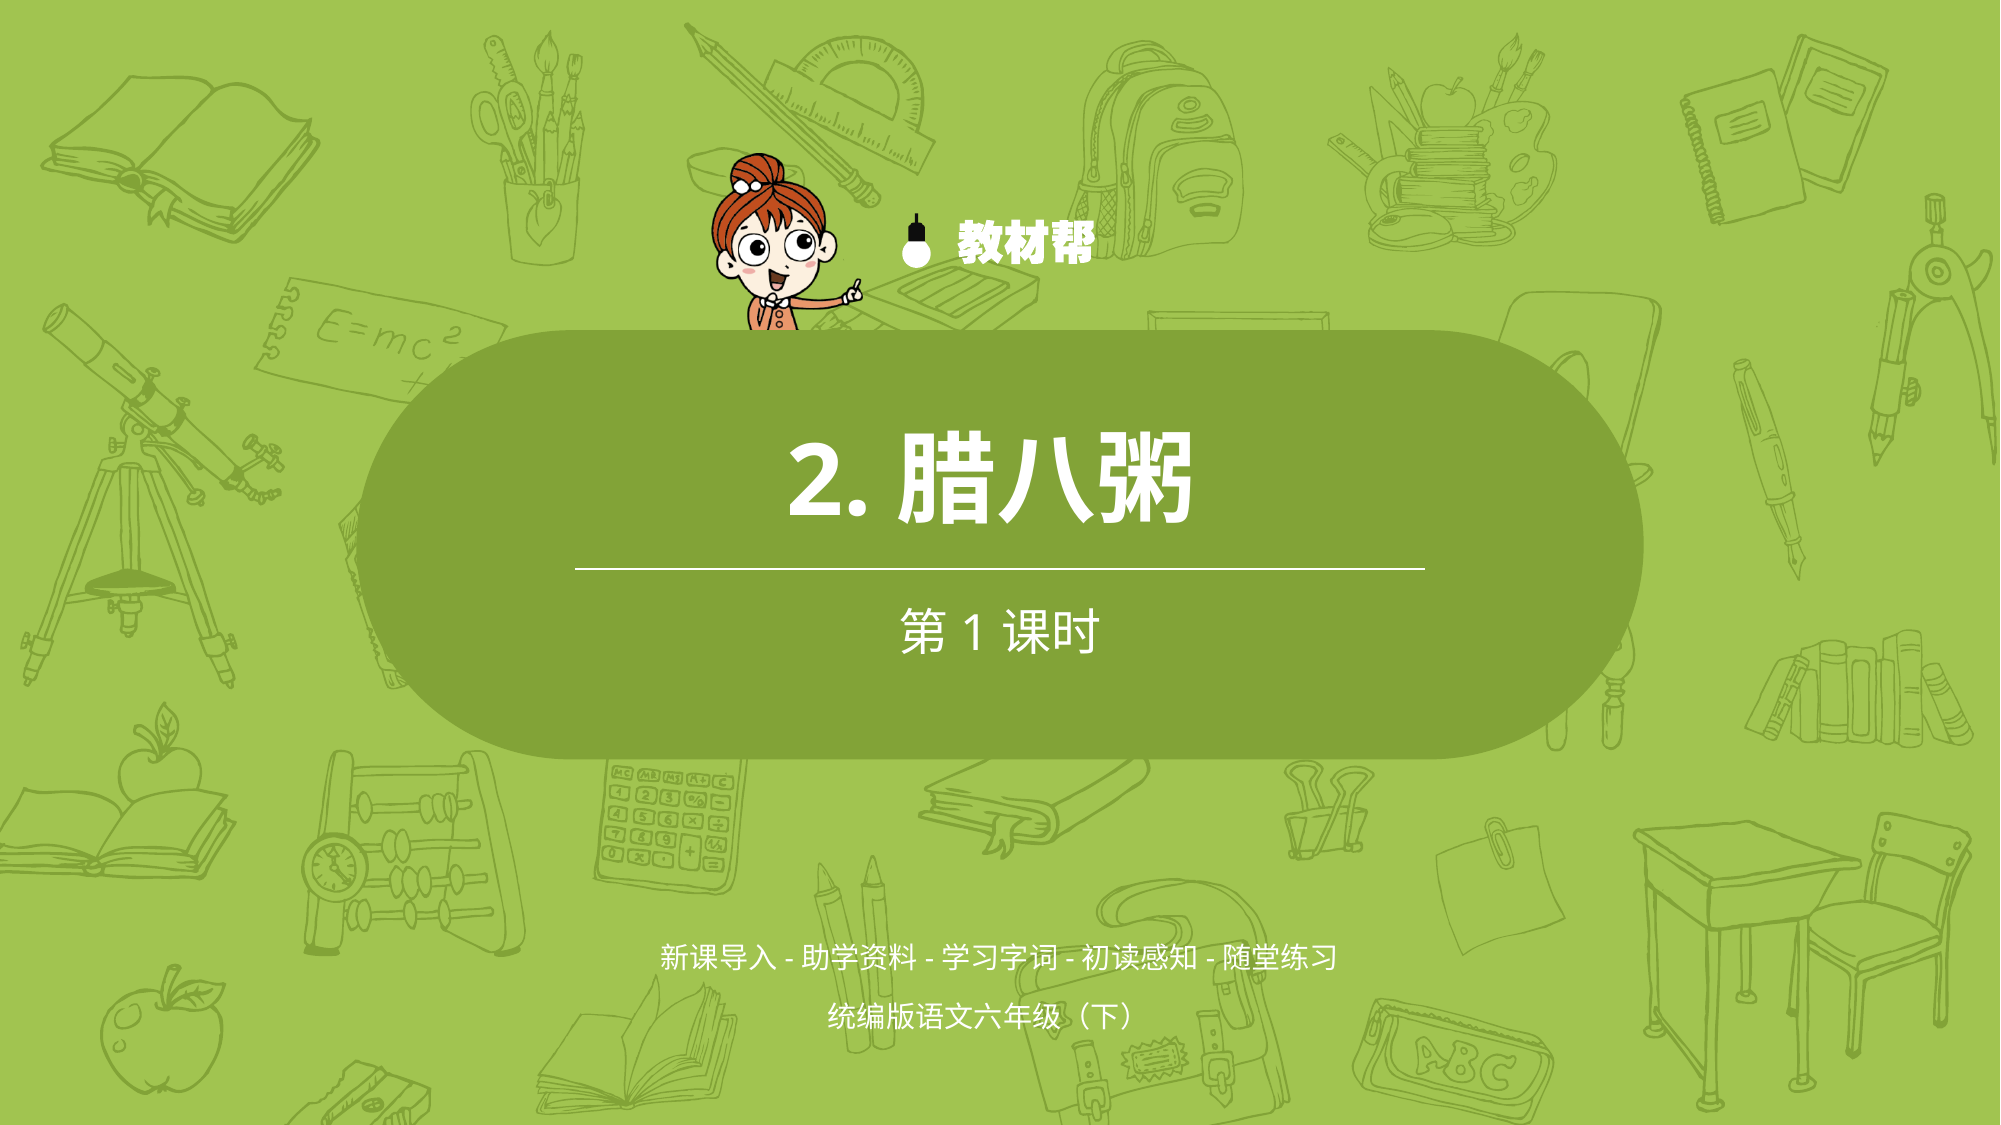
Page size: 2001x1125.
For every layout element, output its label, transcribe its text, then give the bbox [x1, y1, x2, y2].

title 2.腊八粥 [558, 423, 1425, 544]
subtitle 第1课时 [800, 600, 1200, 665]
text_box 统编版语文六年级（下） [812, 991, 1165, 1086]
picture [699, 153, 863, 330]
